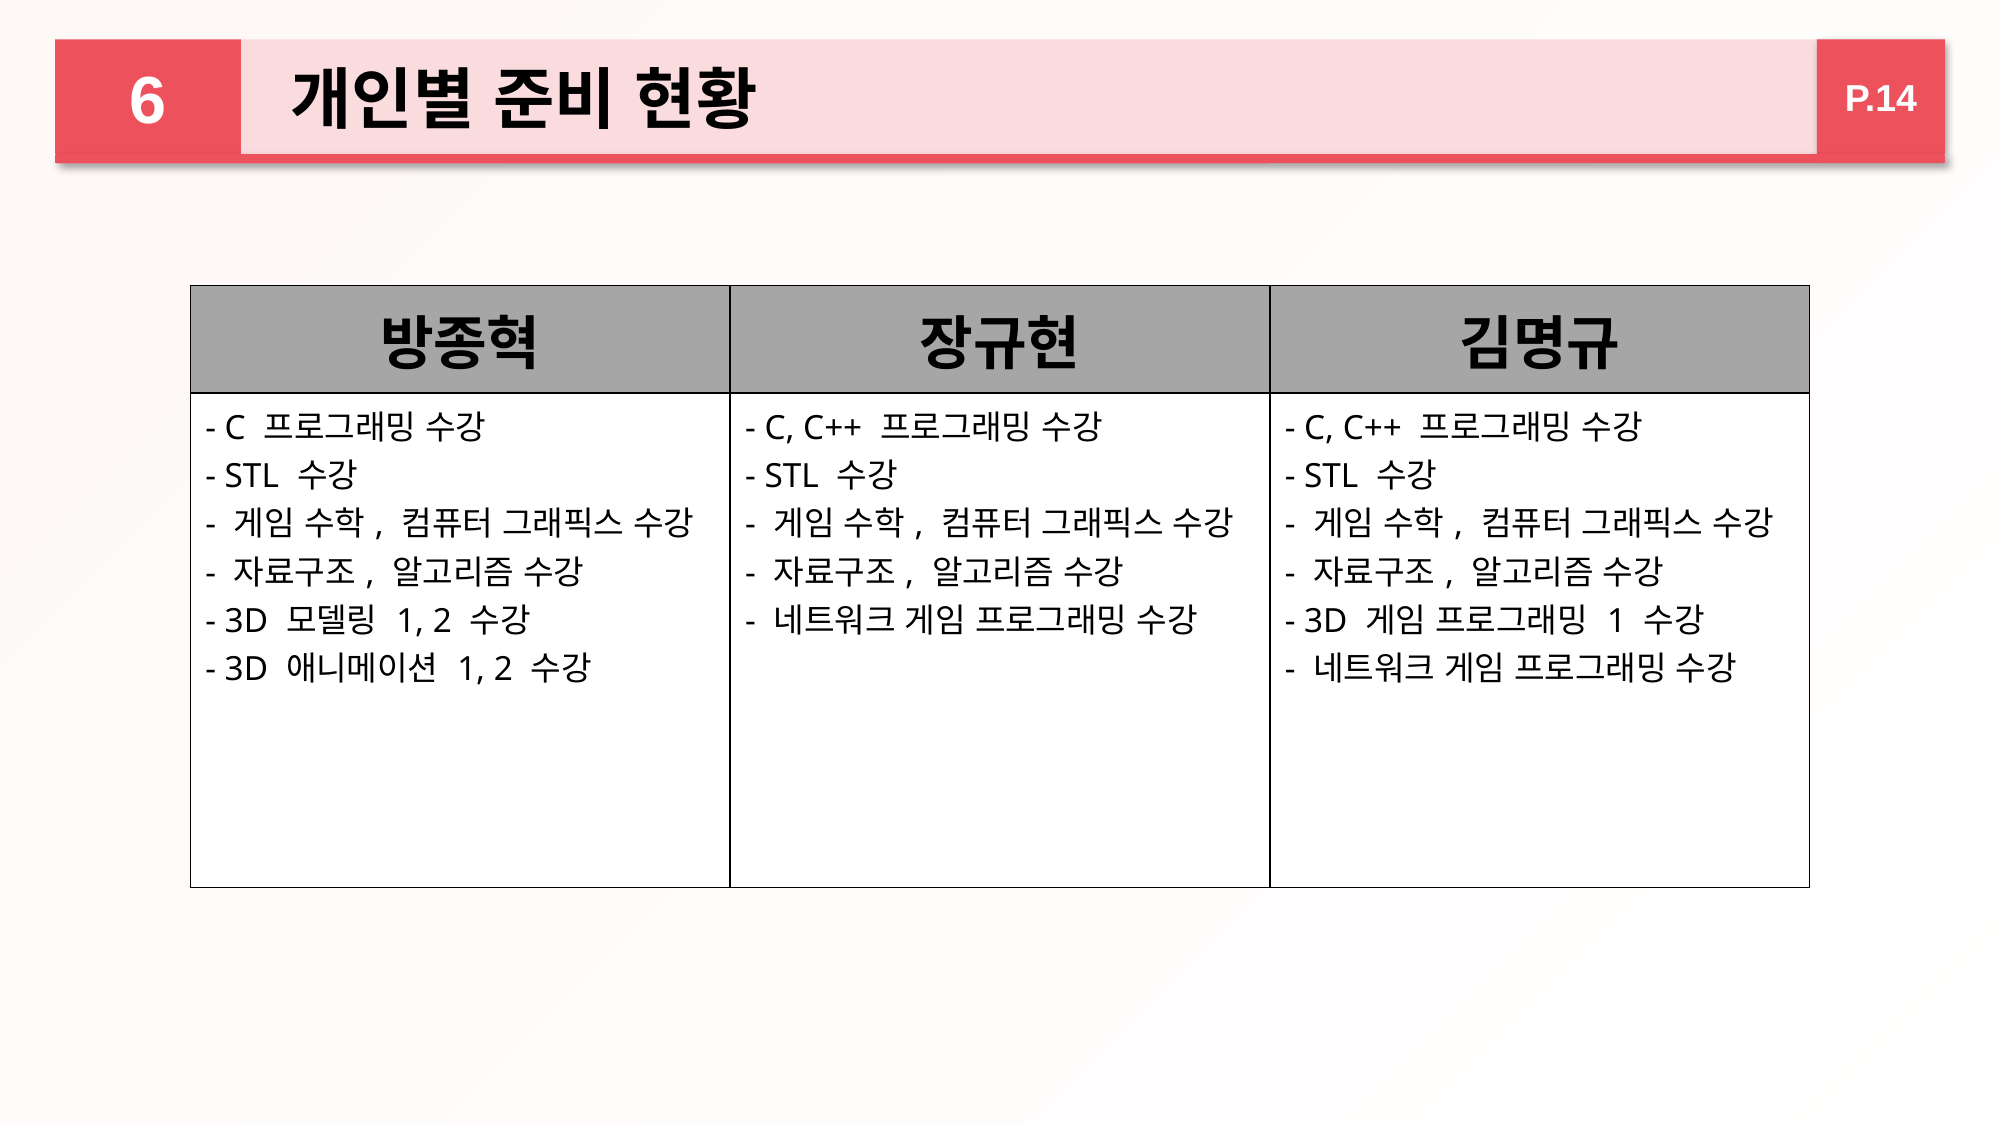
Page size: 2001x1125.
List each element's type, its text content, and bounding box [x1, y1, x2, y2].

table_cell - C, C++ 프로그래밍 수강 - STL 수강 - 게임 수학, 컴퓨터 그래픽스 수강 - 자료구조, 알고리즘 수강 - 네트워크 게임 프로그래밍 수강 [731, 394, 1269, 887]
text_box [53, 152, 1947, 165]
table_cell - C, C++ 프로그래밍 수강 - STL 수강 - 게임 수학, 컴퓨터 그래픽스 수강 - 자료구조, 알고리즘 수강 - 3D 게임 프로그래밍 1 수강 - 네트워크 게임 프로그래밍 수강 [1271, 394, 1809, 887]
text_box 개인별 준비 현황 [242, 38, 1816, 150]
table_cell - C 프로그래밍 수강 - STL 수강 - 게임 수학, 컴퓨터 그래픽스 수강 - 자료구조, 알고리즘 수강 - 3D 모델링 1, 2 수강 - 3D 애니메이션 1, 2 수강 [191, 394, 729, 887]
text_box 6 [54, 38, 242, 153]
text_box P.14 [1816, 38, 1946, 151]
table_header 김명규 [1271, 286, 1809, 392]
table_header 장규현 [731, 286, 1269, 392]
table_header 방종혁 [191, 286, 729, 392]
